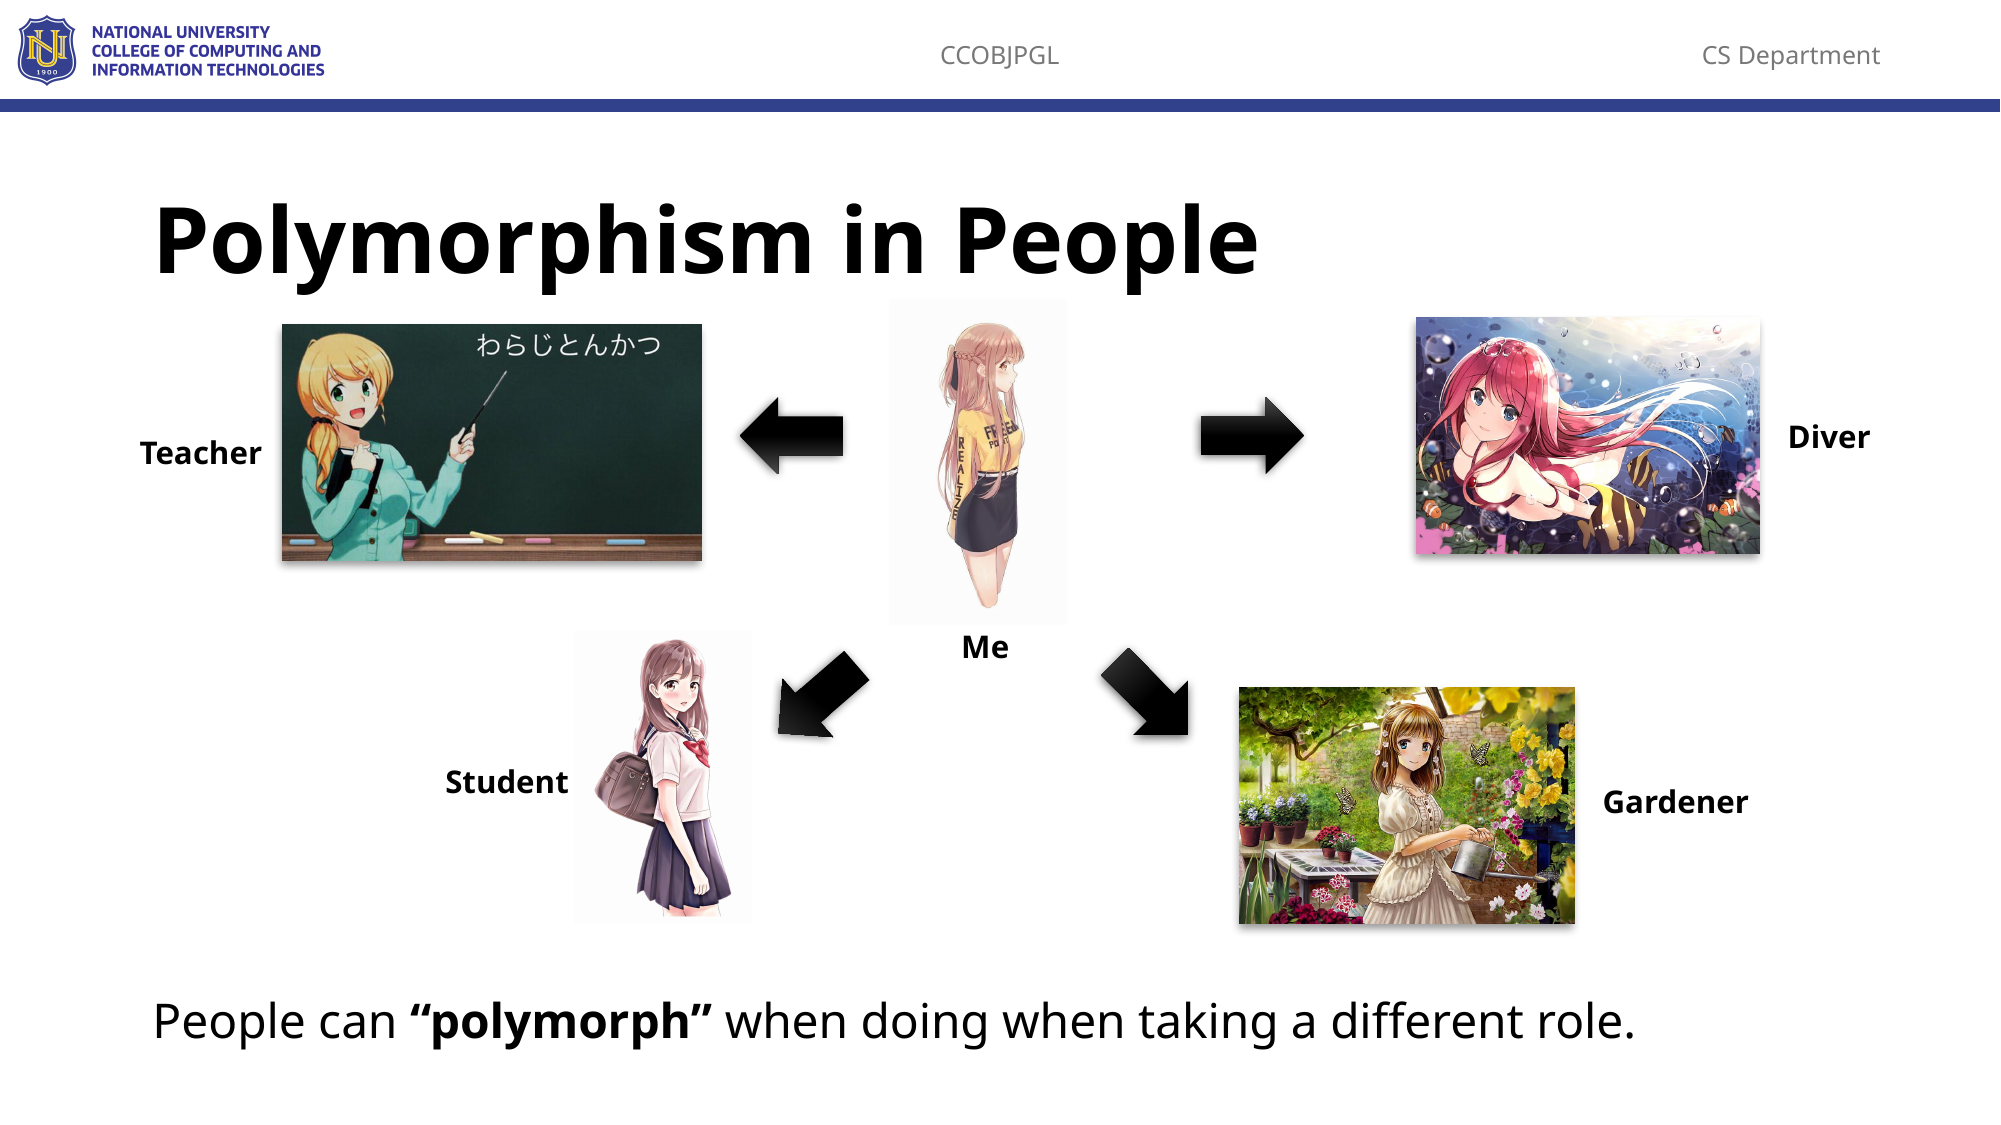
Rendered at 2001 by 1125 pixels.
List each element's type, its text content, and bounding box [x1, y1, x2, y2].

text_box [1101, 648, 1189, 736]
text_box [739, 396, 844, 475]
title Polymorphism in People [137, 135, 1863, 353]
picture [281, 323, 703, 562]
text_box Diver [1772, 409, 1895, 463]
text_box Student [430, 755, 573, 808]
picture [1415, 316, 1760, 555]
picture [1238, 686, 1576, 924]
text_box [778, 650, 870, 738]
picture [0, 0, 337, 99]
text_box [889, 298, 1068, 655]
text_box Teacher [124, 426, 281, 479]
picture [573, 630, 752, 924]
list People can “polymorph” when doing when taking a different role. [137, 989, 1863, 1089]
text_box [1200, 396, 1305, 475]
text_box Gardener [1587, 774, 1776, 828]
